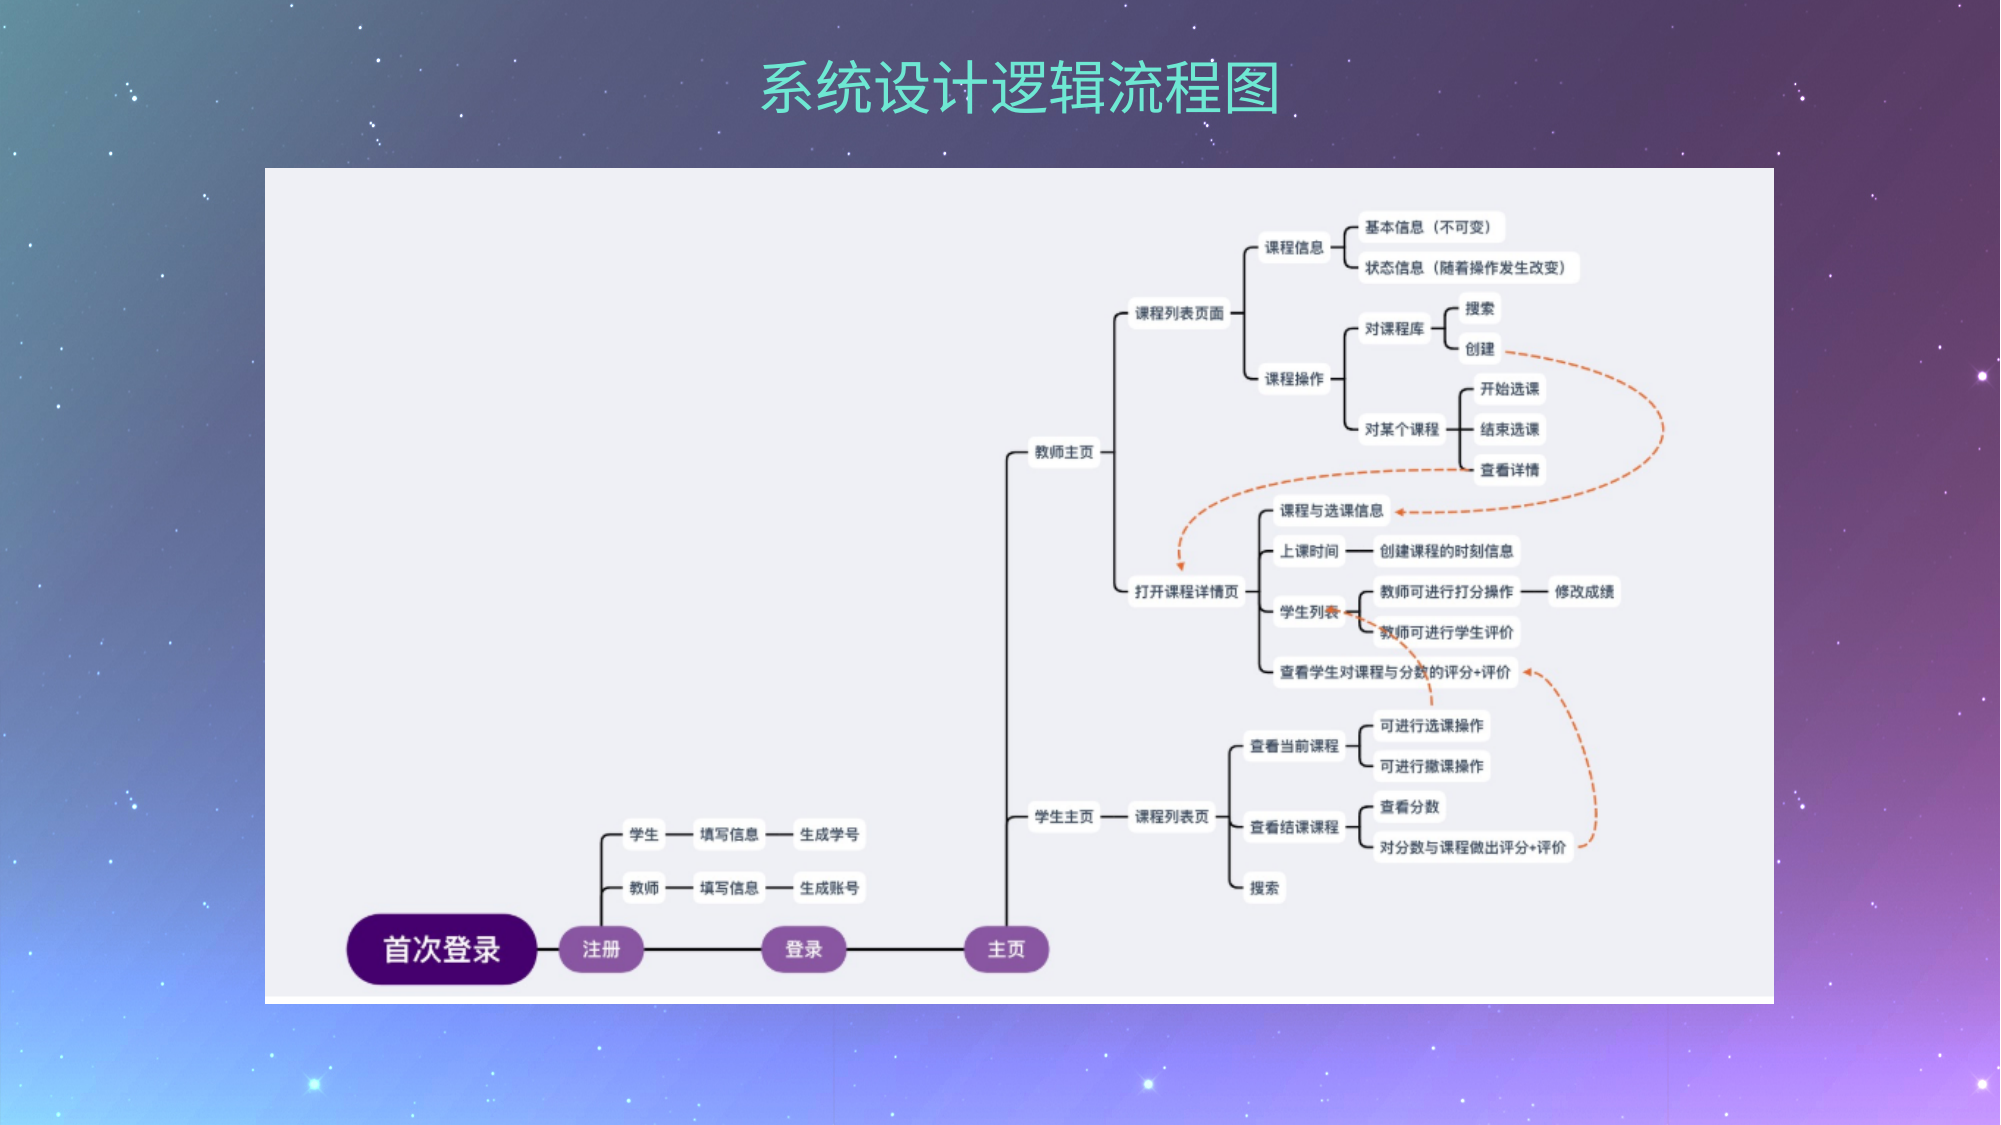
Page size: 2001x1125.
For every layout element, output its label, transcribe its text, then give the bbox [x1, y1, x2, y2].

text_box 系统设计逻辑流程图 [543, 43, 1495, 129]
picture [0, 0, 2000, 1125]
